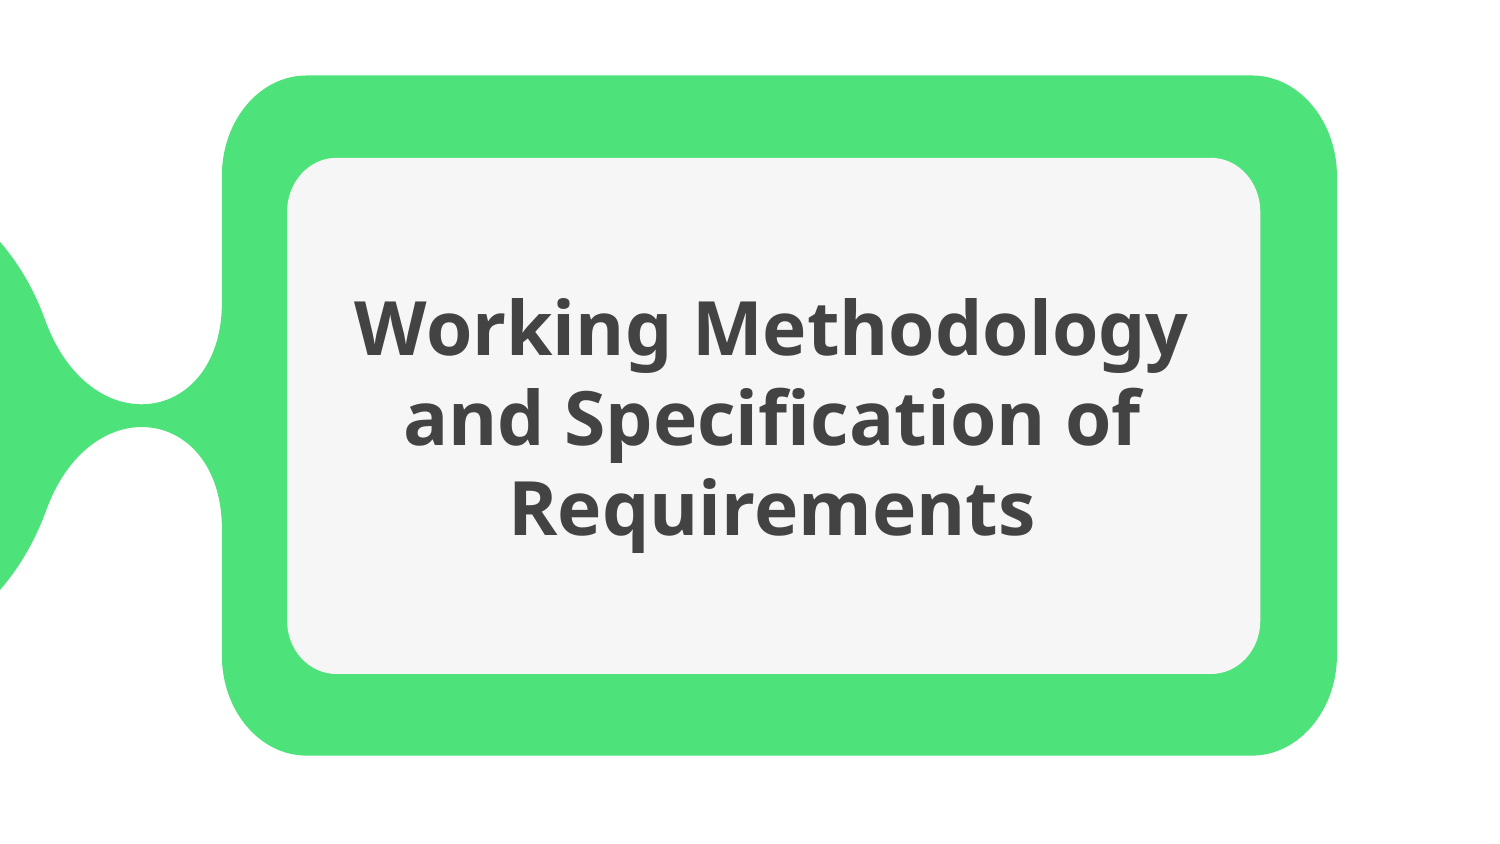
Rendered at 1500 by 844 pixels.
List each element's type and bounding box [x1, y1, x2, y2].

text_box [0, 75, 1338, 844]
